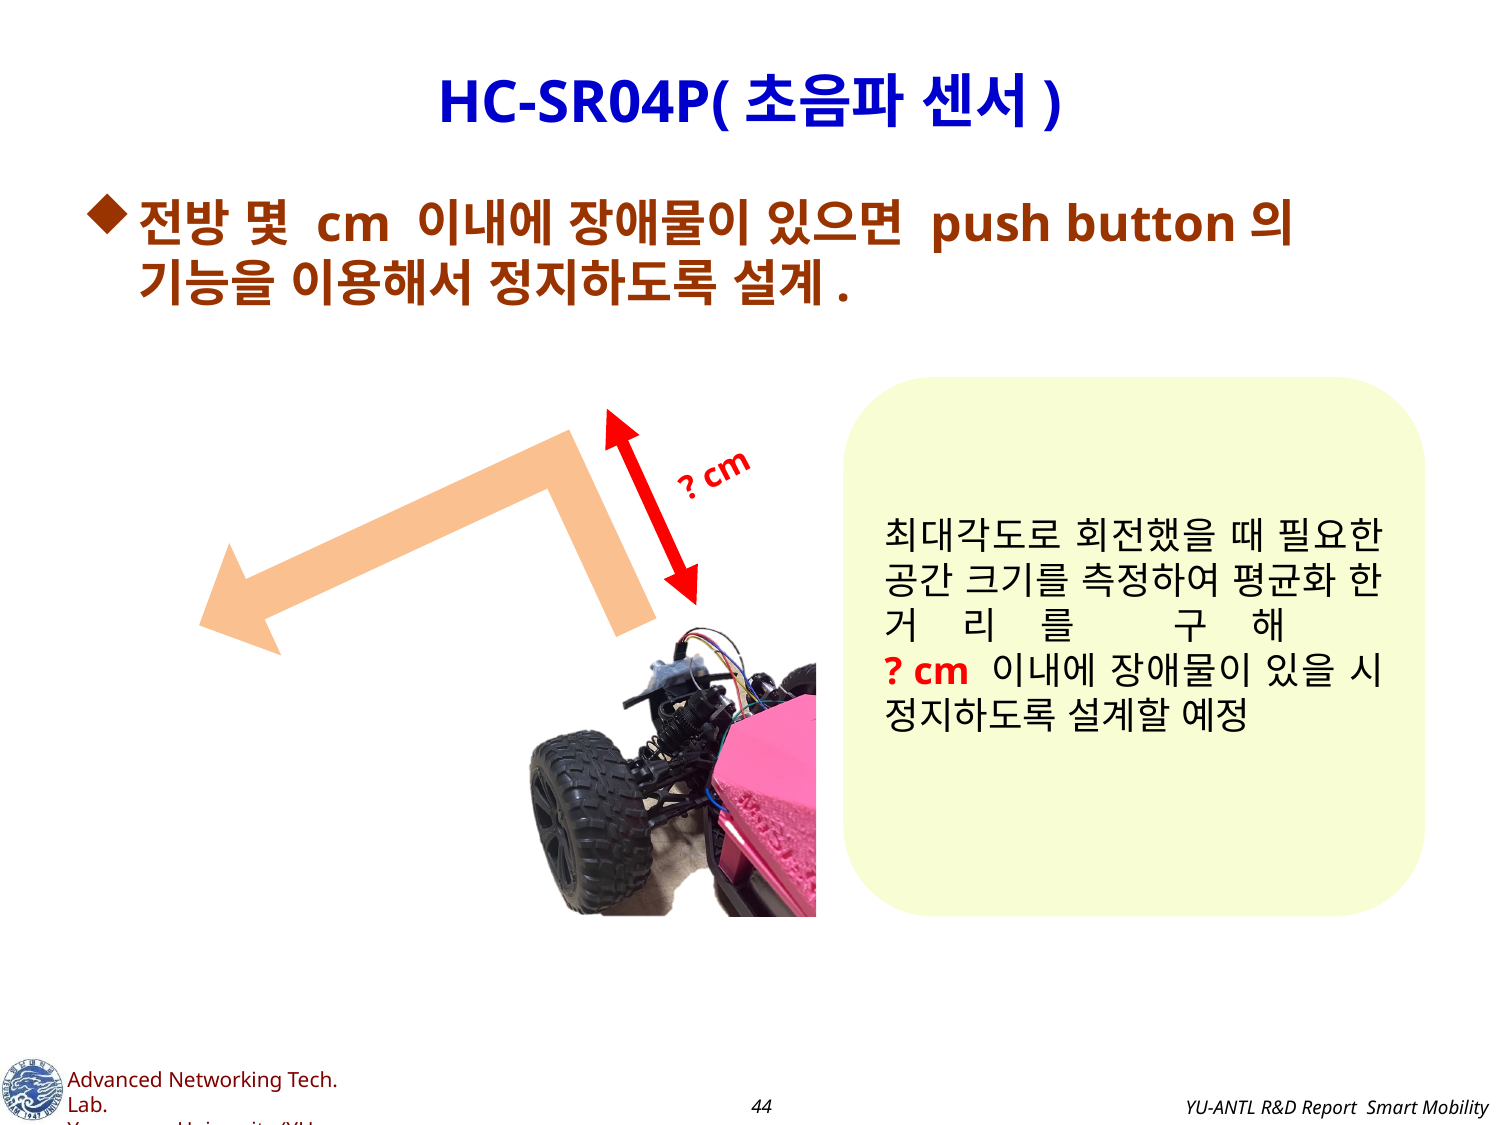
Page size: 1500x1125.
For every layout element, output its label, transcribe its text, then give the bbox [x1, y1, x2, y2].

text_box ? cm [702, 408, 804, 510]
text_box 최대각도로 회전했을 때 필요한 공간 크기를 측정하여 평균화 한 거리를 구해 ? cm 이내에 장애물이 있을 시 정지하도록 설계할 예정 [841, 374, 1428, 919]
title HC-SR04P(초음파 센서) [74, 44, 1426, 154]
text_box [197, 427, 604, 658]
picture [496, 614, 817, 917]
picture [0, 1057, 66, 1124]
list 전방 몇 cm 이내에 장애물이 있으면 push button의 기능을 이용해서 정지하도록 설계. [67, 183, 1433, 837]
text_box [606, 408, 697, 606]
